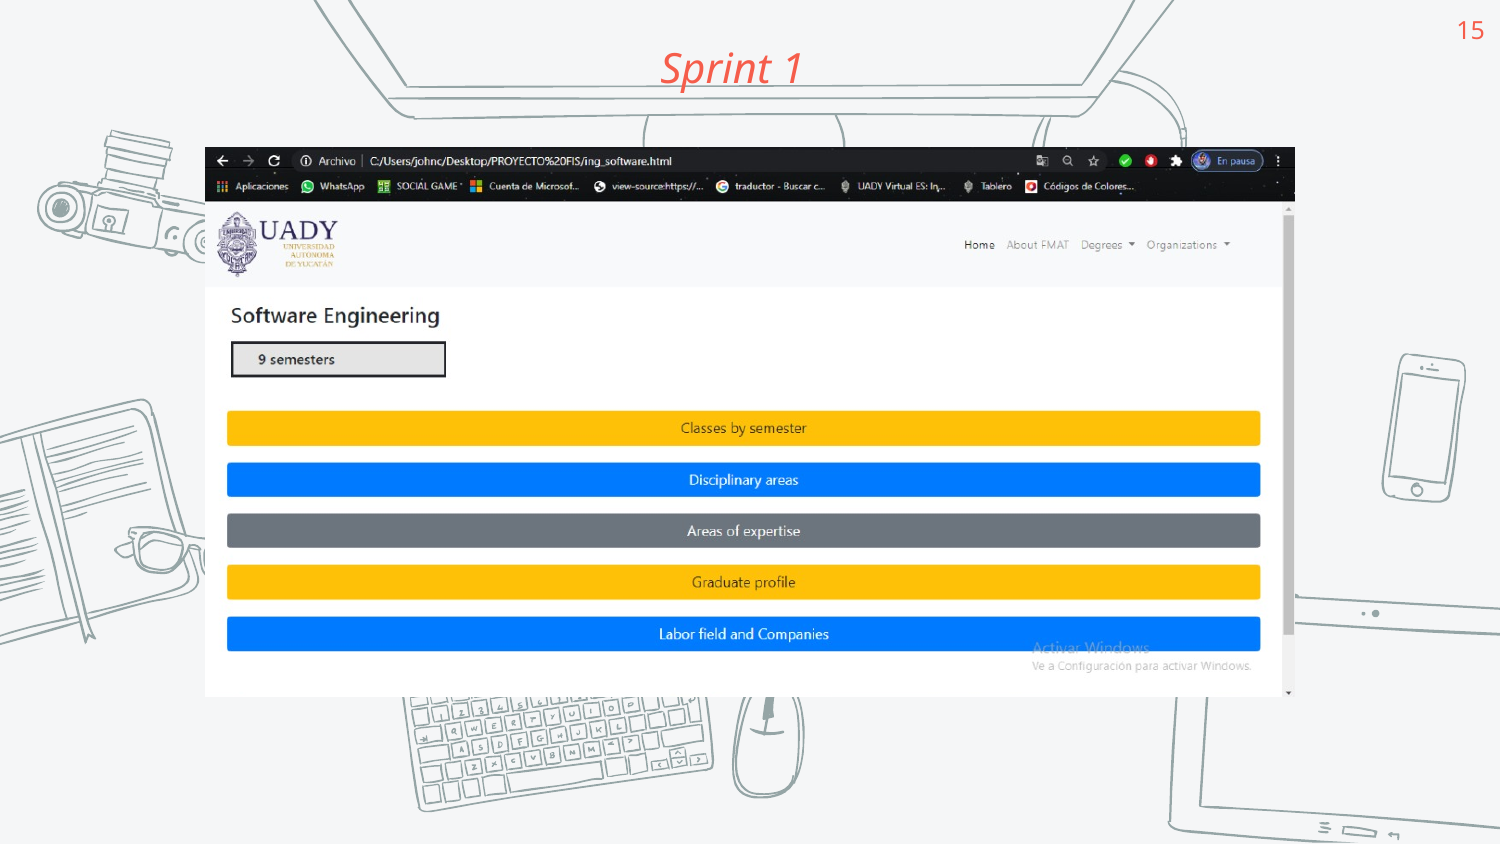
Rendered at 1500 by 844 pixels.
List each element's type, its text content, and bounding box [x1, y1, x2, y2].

list Sprint 1 [283, 0, 1182, 135]
picture [204, 147, 1296, 697]
slide_number 15 [1435, 0, 1500, 53]
